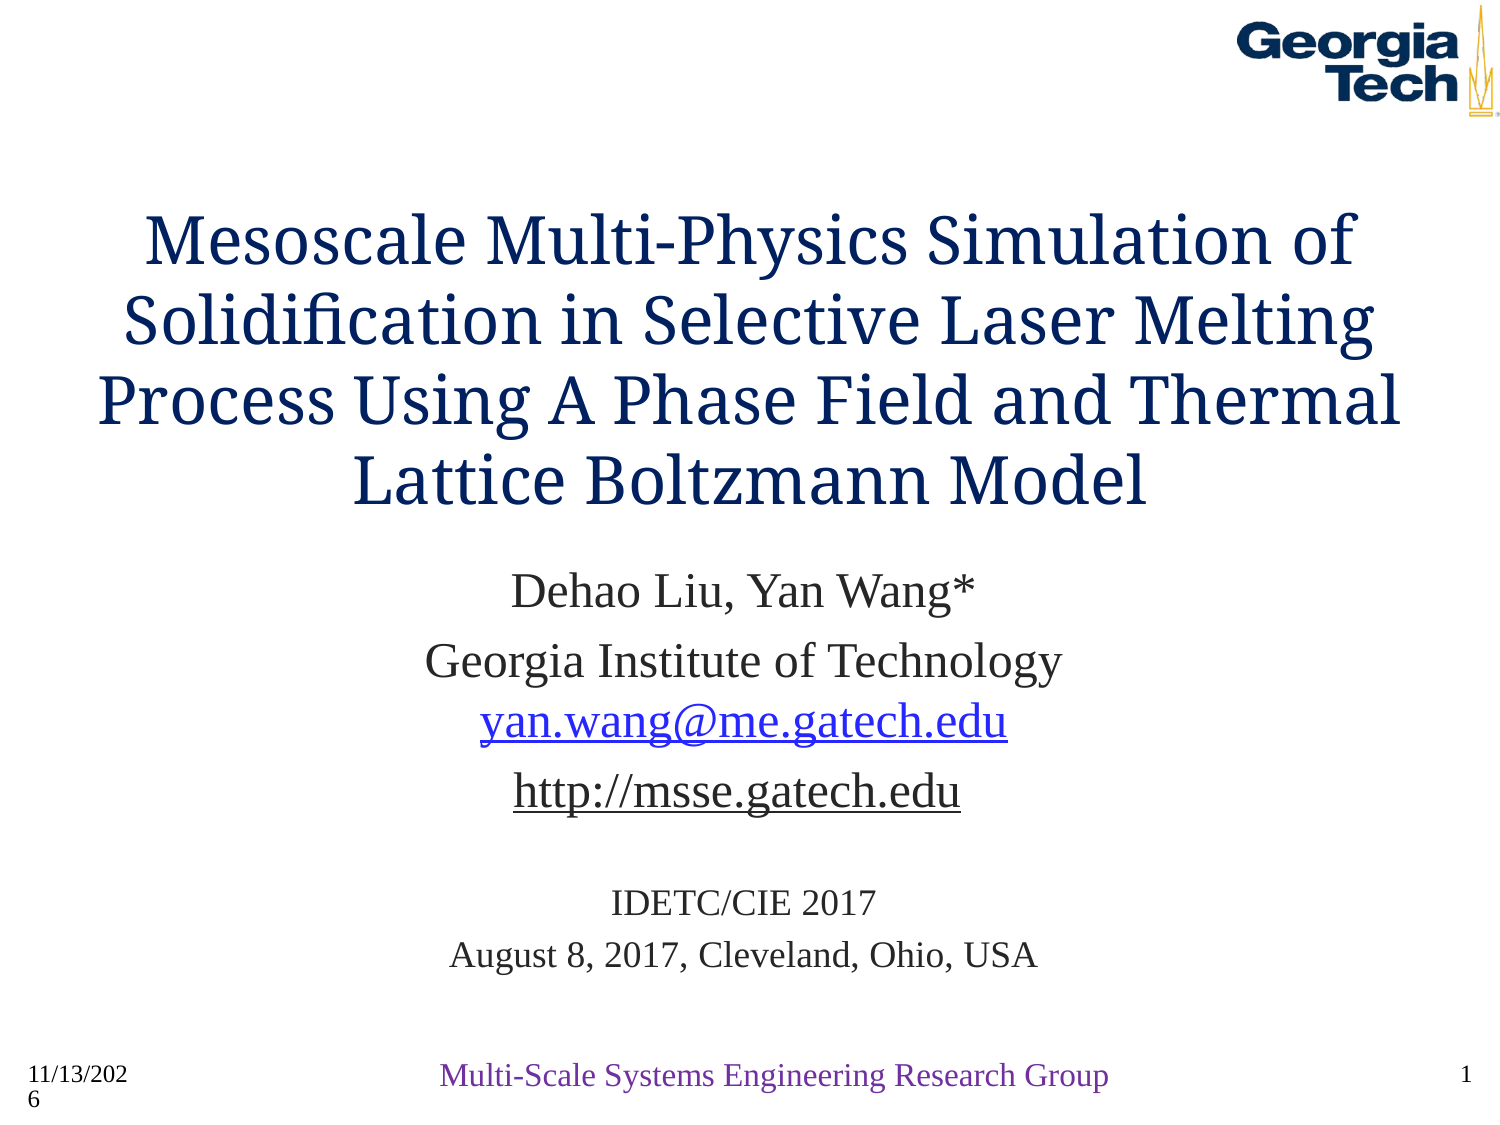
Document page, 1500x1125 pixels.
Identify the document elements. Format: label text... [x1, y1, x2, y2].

picture [1237, 0, 1500, 121]
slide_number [12, 1042, 150, 1103]
footer Multi-Scale Systems Engineering Research Group [237, 1042, 1313, 1103]
slide_number 1 [1412, 1042, 1488, 1103]
subtitle Dehao Liu, Yan Wang* Georgia Institute of Technology yan.wang@me.gatech.edu http://msse.gatech.edu IDETC/CIE 2017 August 8, 2017, Cleveland, Ohio, USA [0, 549, 1488, 950]
title Mesoscale Multi-Physics Simulation of Solidification in Selective Laser Melting Process Using A Phase Field and Thermal Lattice Boltzmann Model [12, 237, 1488, 479]
